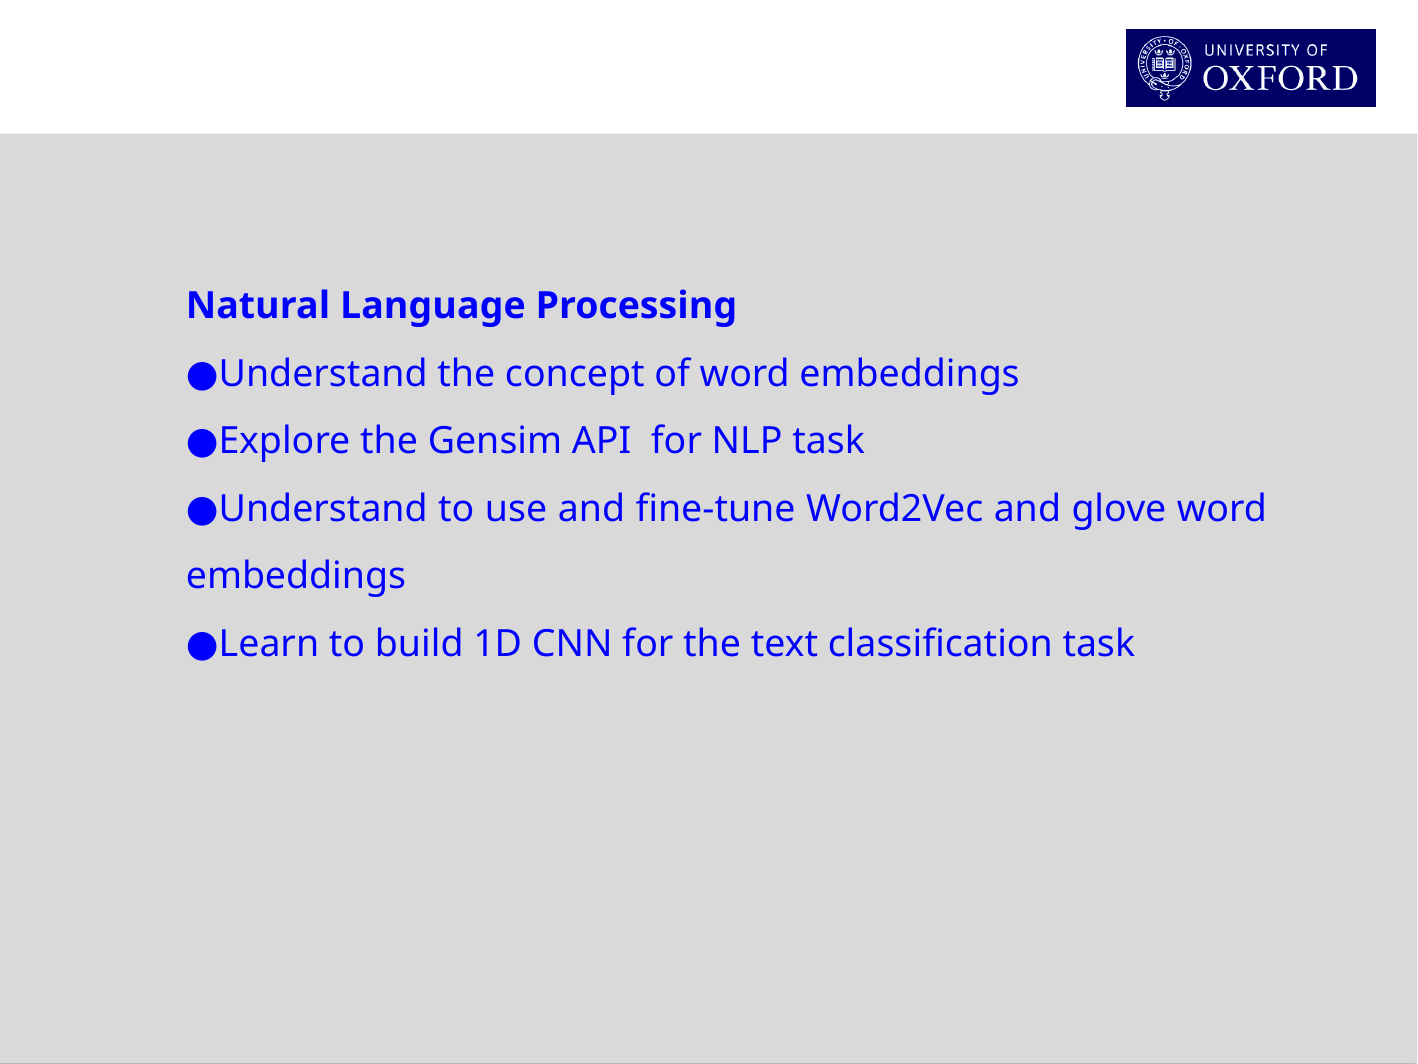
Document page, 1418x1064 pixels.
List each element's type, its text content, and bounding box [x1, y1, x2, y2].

text_box Natural Language Processing ●Understand the concept of word embeddings ●Explore the Gensim API for NLP task ●Understand to use and fine-tune Word2Vec and glove word embeddings ●Learn to build 1D CNN for the text classification task [171, 251, 1283, 807]
picture [1126, 29, 1376, 107]
